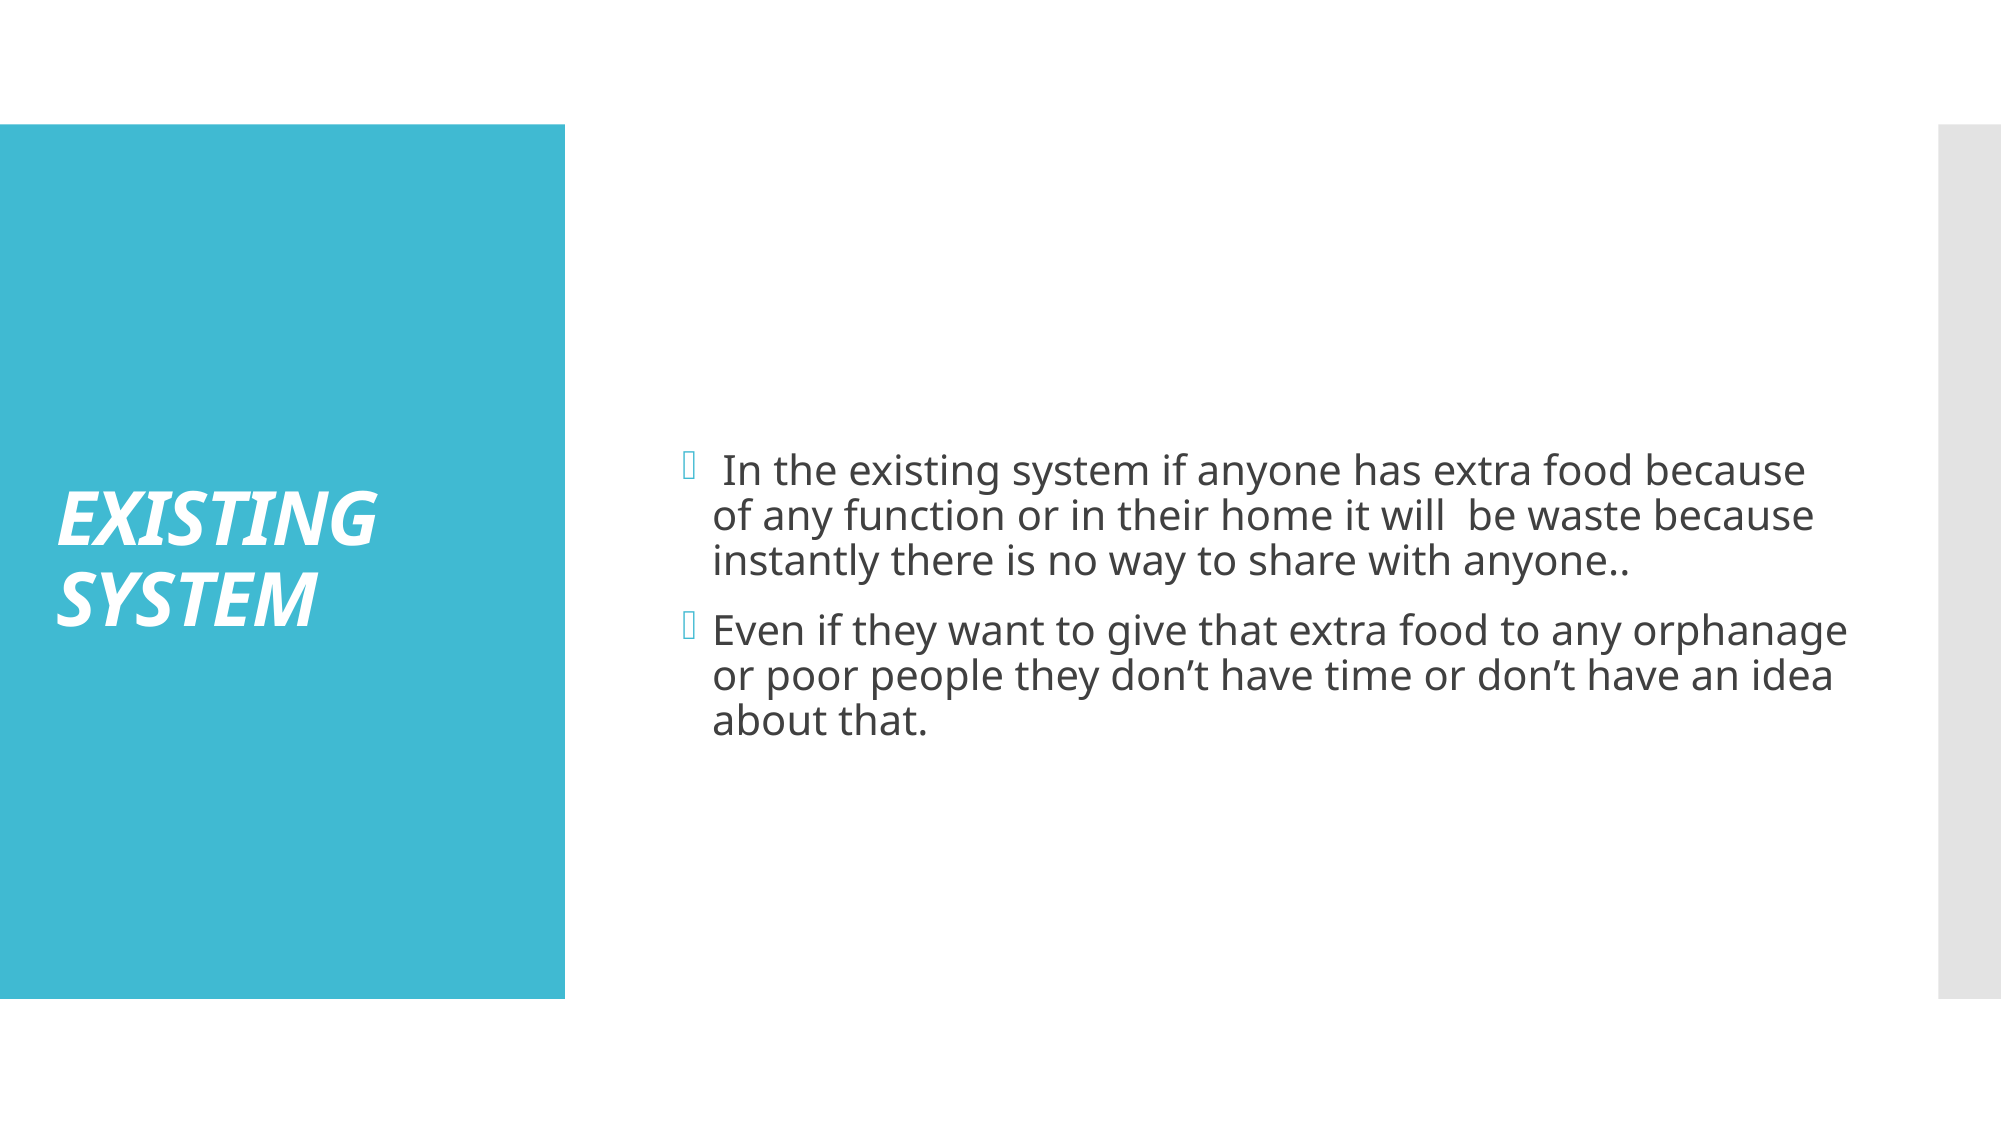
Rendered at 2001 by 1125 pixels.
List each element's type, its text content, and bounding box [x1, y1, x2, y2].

list In the existing system if anyone has extra food because of any function or in their home it will be waste because instantly there is no way to share with anyone.. Even if they want to give that extra food to any orphanage or poor people they don’t have time or don’t have an idea about that. [667, 141, 1867, 982]
title EXISTING SYSTEM [41, 184, 525, 940]
